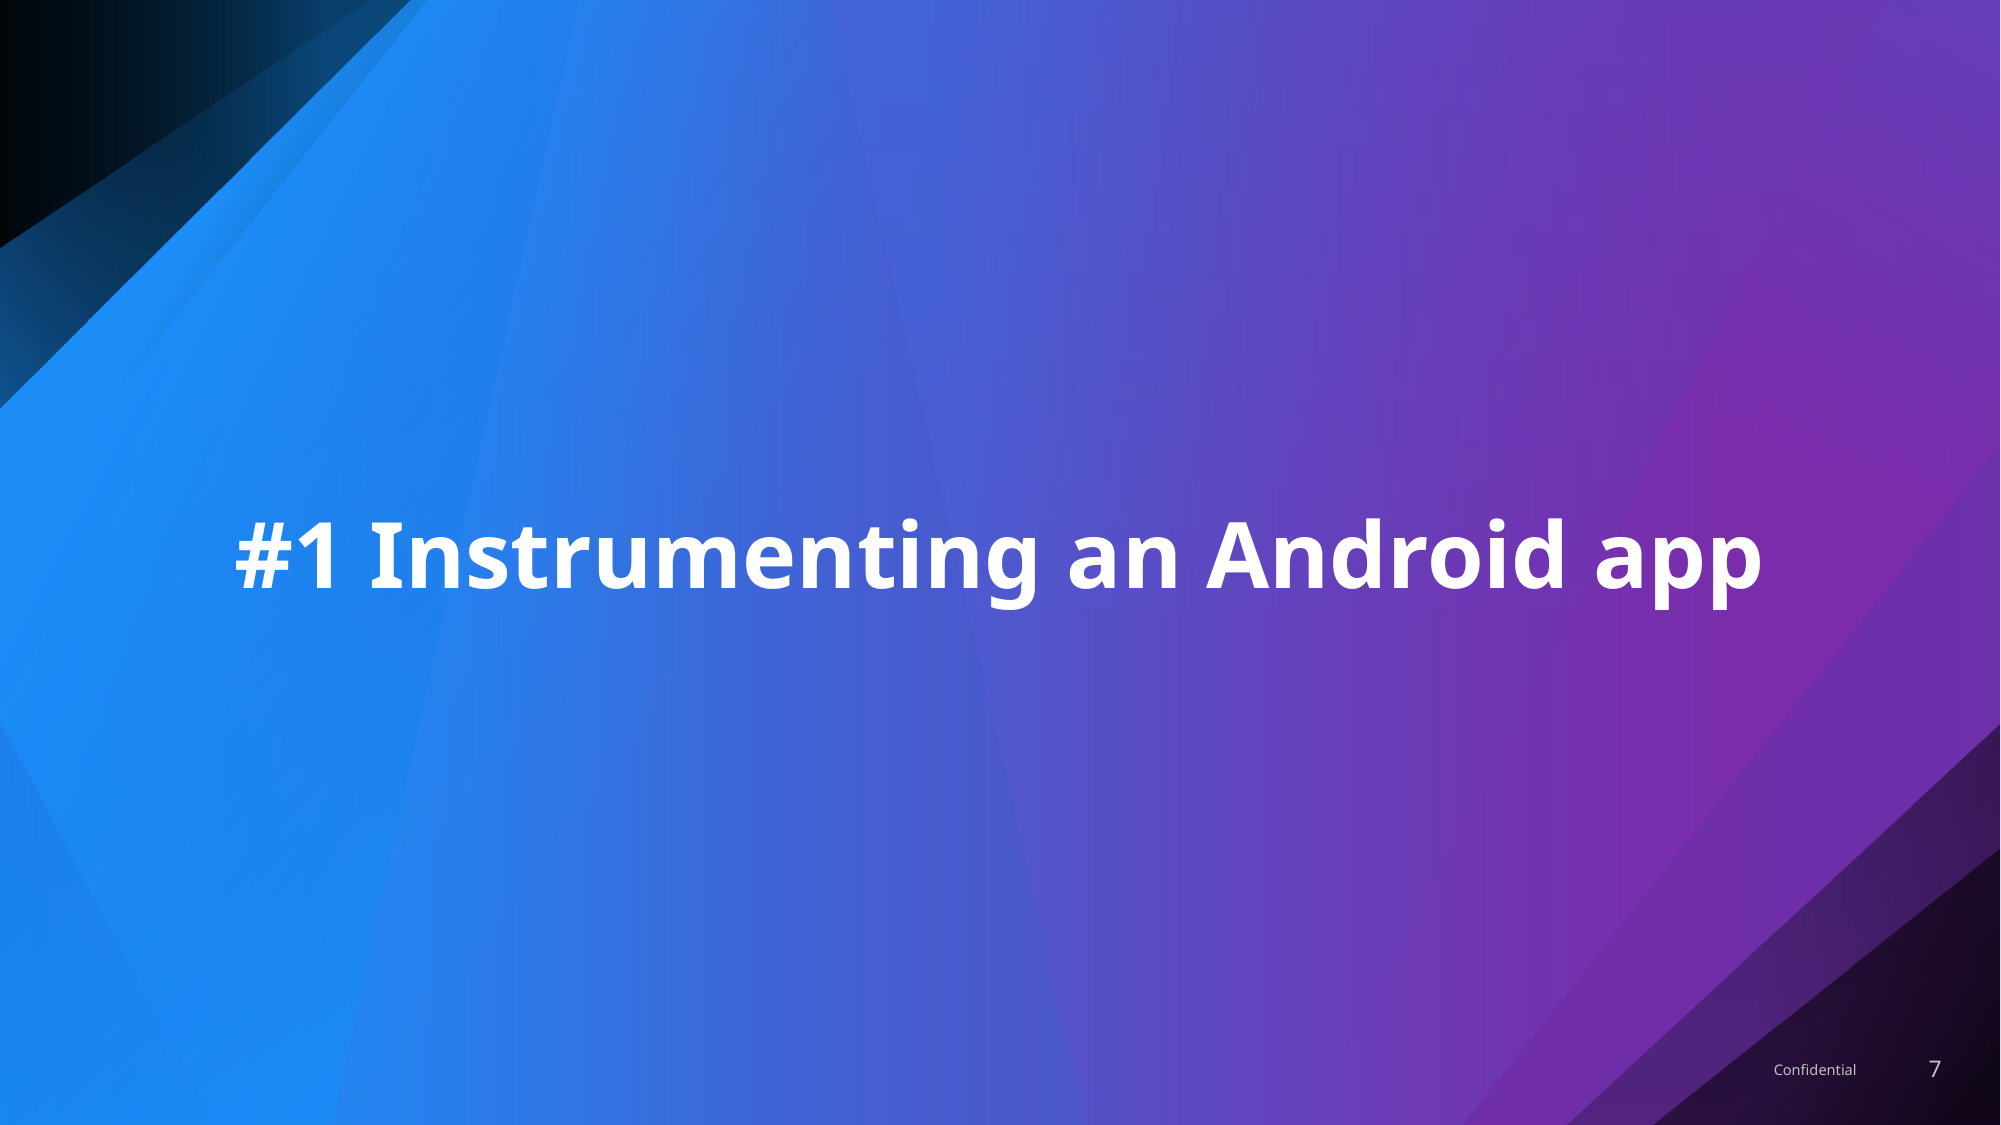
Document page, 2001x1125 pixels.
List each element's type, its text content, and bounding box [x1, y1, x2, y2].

title #1 Instrumenting an Android app [137, 362, 1863, 615]
picture [0, 0, 2001, 1125]
